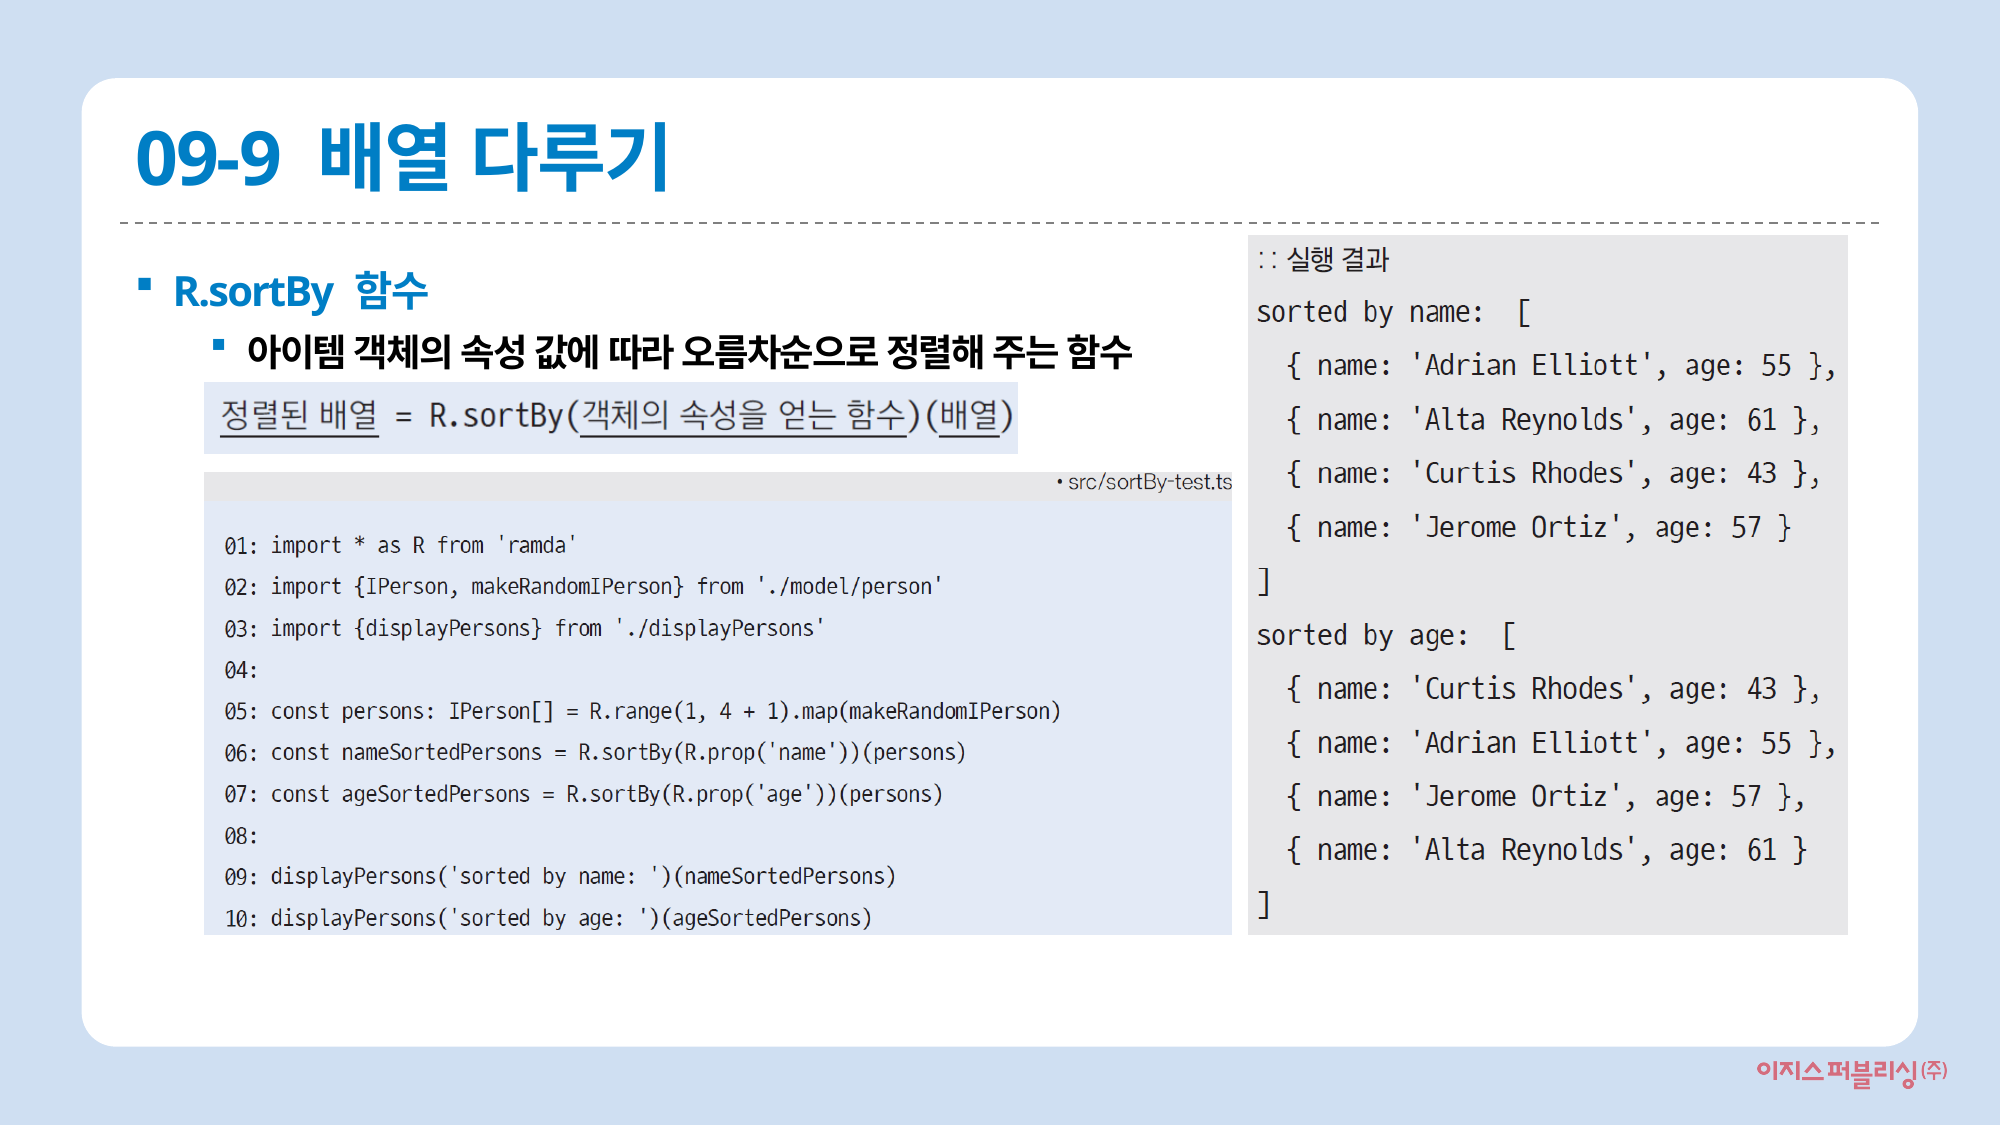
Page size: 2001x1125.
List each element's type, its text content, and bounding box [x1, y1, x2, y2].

picture [1248, 235, 1848, 935]
list R.sortBy 함수 아이템 객체의 속성 값에 따라 오름차순으로 정렬해 주는 함수 [120, 257, 1865, 1009]
picture [204, 472, 1232, 935]
picture [204, 382, 1018, 454]
title 09-9 배열 다루기 [120, 109, 1880, 209]
